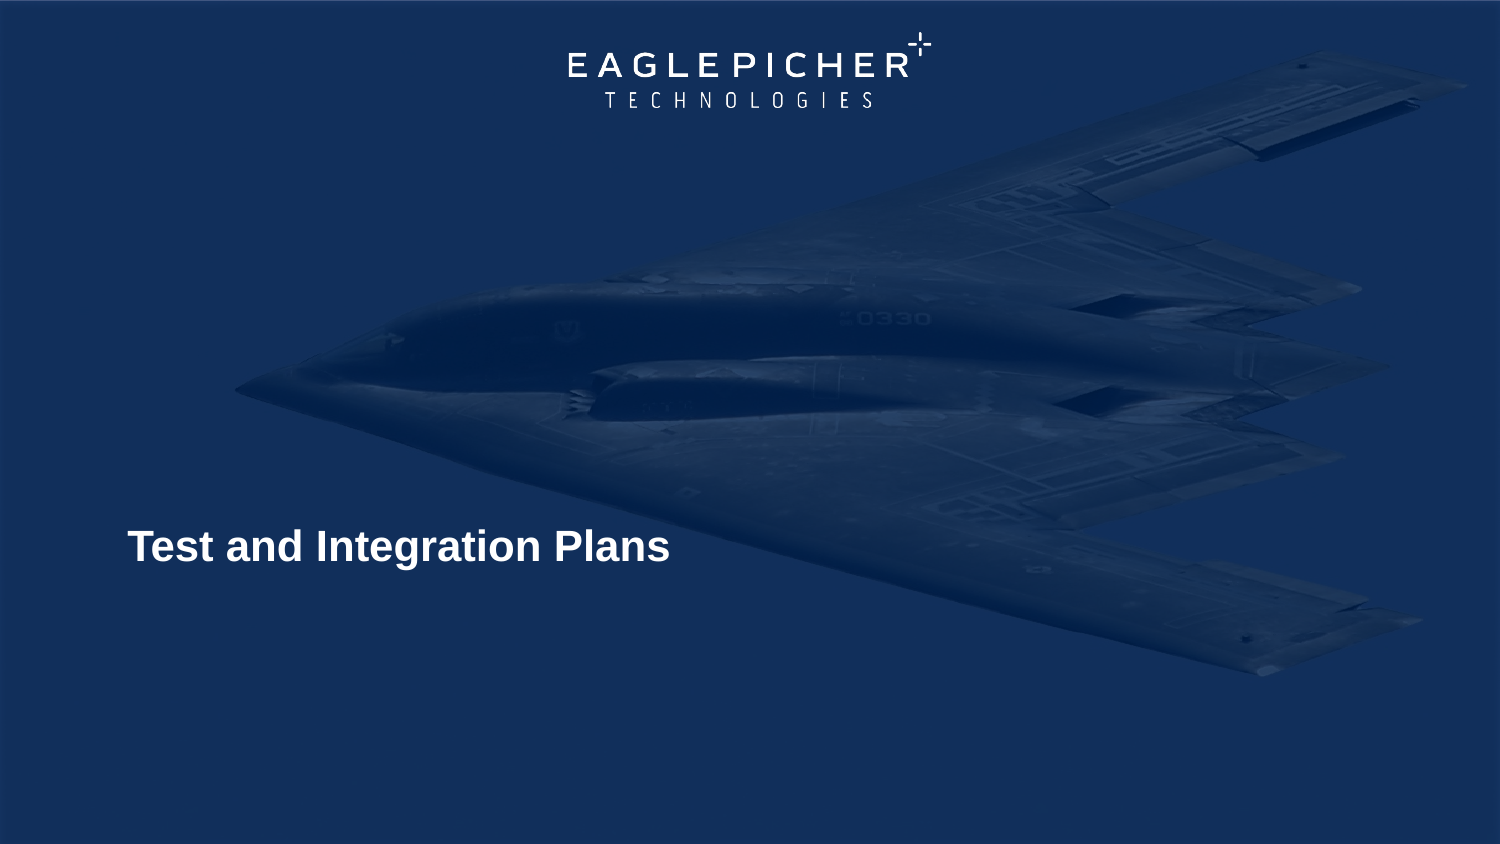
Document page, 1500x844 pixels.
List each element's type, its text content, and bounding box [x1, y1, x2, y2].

title Test and Integration Plans [112, 450, 1388, 638]
